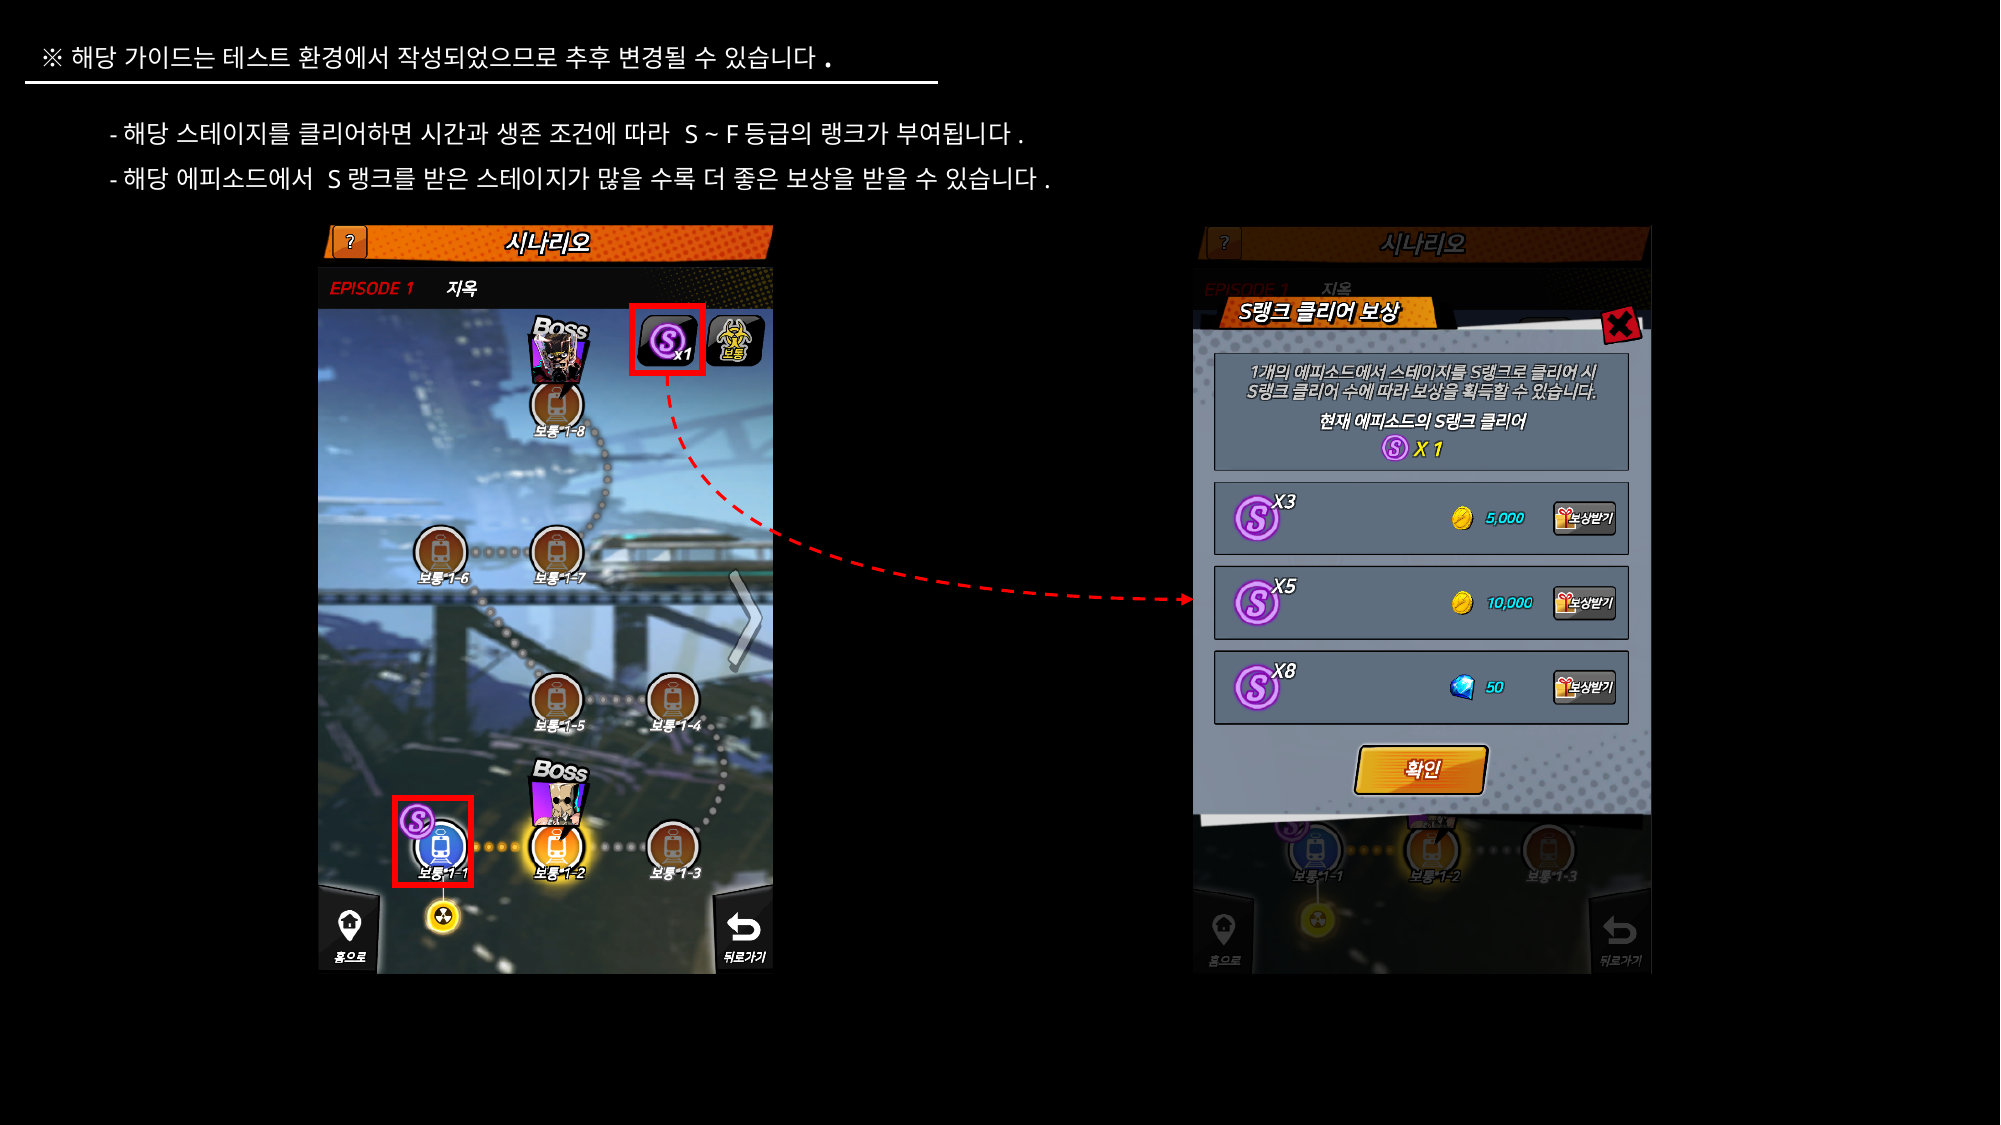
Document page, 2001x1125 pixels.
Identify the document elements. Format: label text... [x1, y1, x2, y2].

text_box -해당 스테이지를 클리어하면 시간과 생존 조건에 따라 S ~ F등급의 랭크가 부여됩니다. -해당 에피소드에서 S랭크를 받은 스테이지가 많을 수록 더 좋은 보상을 받을 수 있습니다. [94, 95, 1924, 336]
text_box ※해당 가이드는 테스트 환경에서 작성되었으므로 추후 변경될 수 있습니다. [25, 22, 903, 81]
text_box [817, 223, 1044, 750]
picture [318, 225, 773, 974]
picture [1193, 225, 1652, 974]
